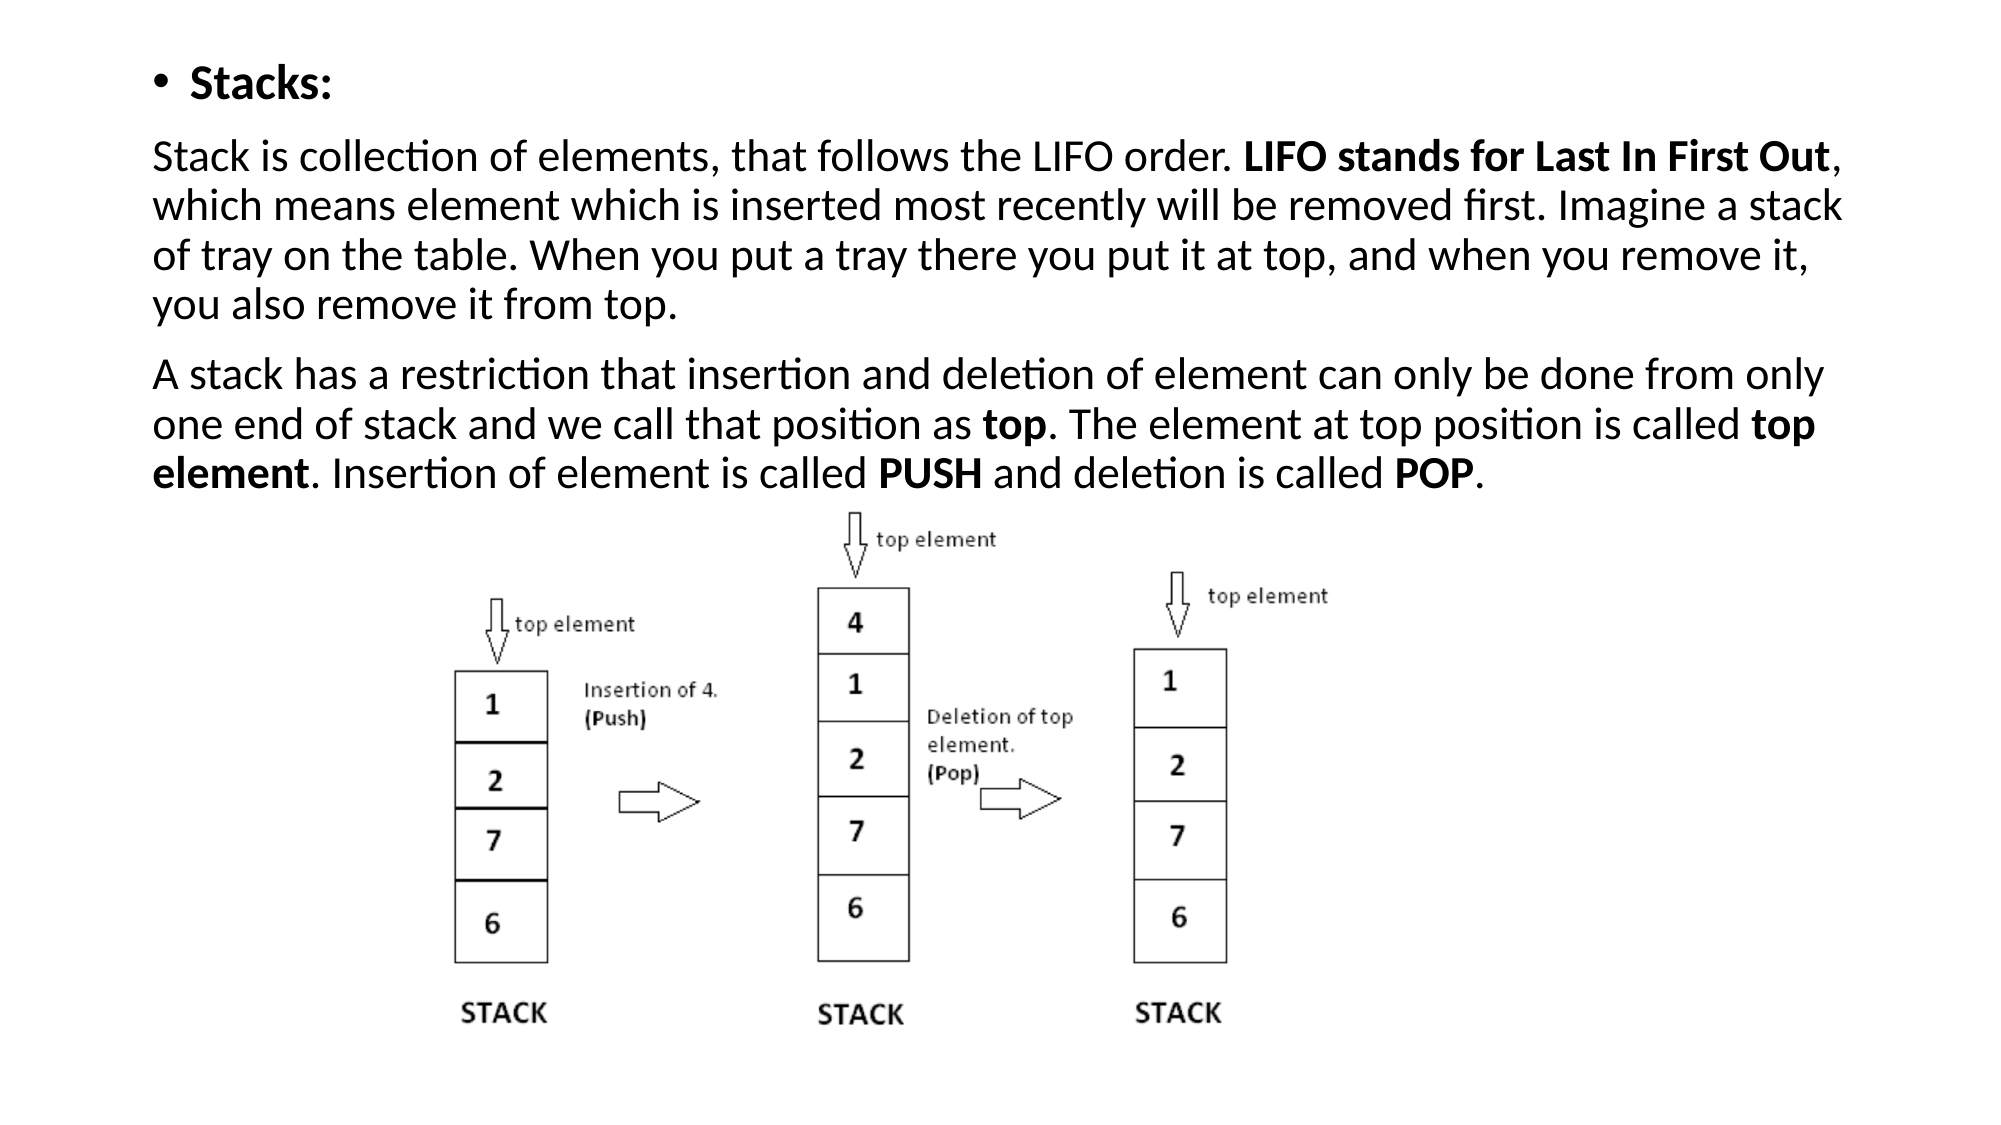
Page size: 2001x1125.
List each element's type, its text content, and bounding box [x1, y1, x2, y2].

list Stacks: Stack is collection of elements, that follows the LIFO order. LIFO stands for Last In First Out, which means element which is inserted most recently will be removed first. Imagine a stack of tray on the table. When you put a tray there you put it at top, and when you remove it, you also remove it from top. A stack has a restriction that insertion and deletion of element can only be done from only one end of stack and we call that position as top. The element at top position is called top element. Insertion of element is called PUSH and deletion is called POP. [137, 49, 1863, 1014]
picture [415, 510, 1365, 1068]
